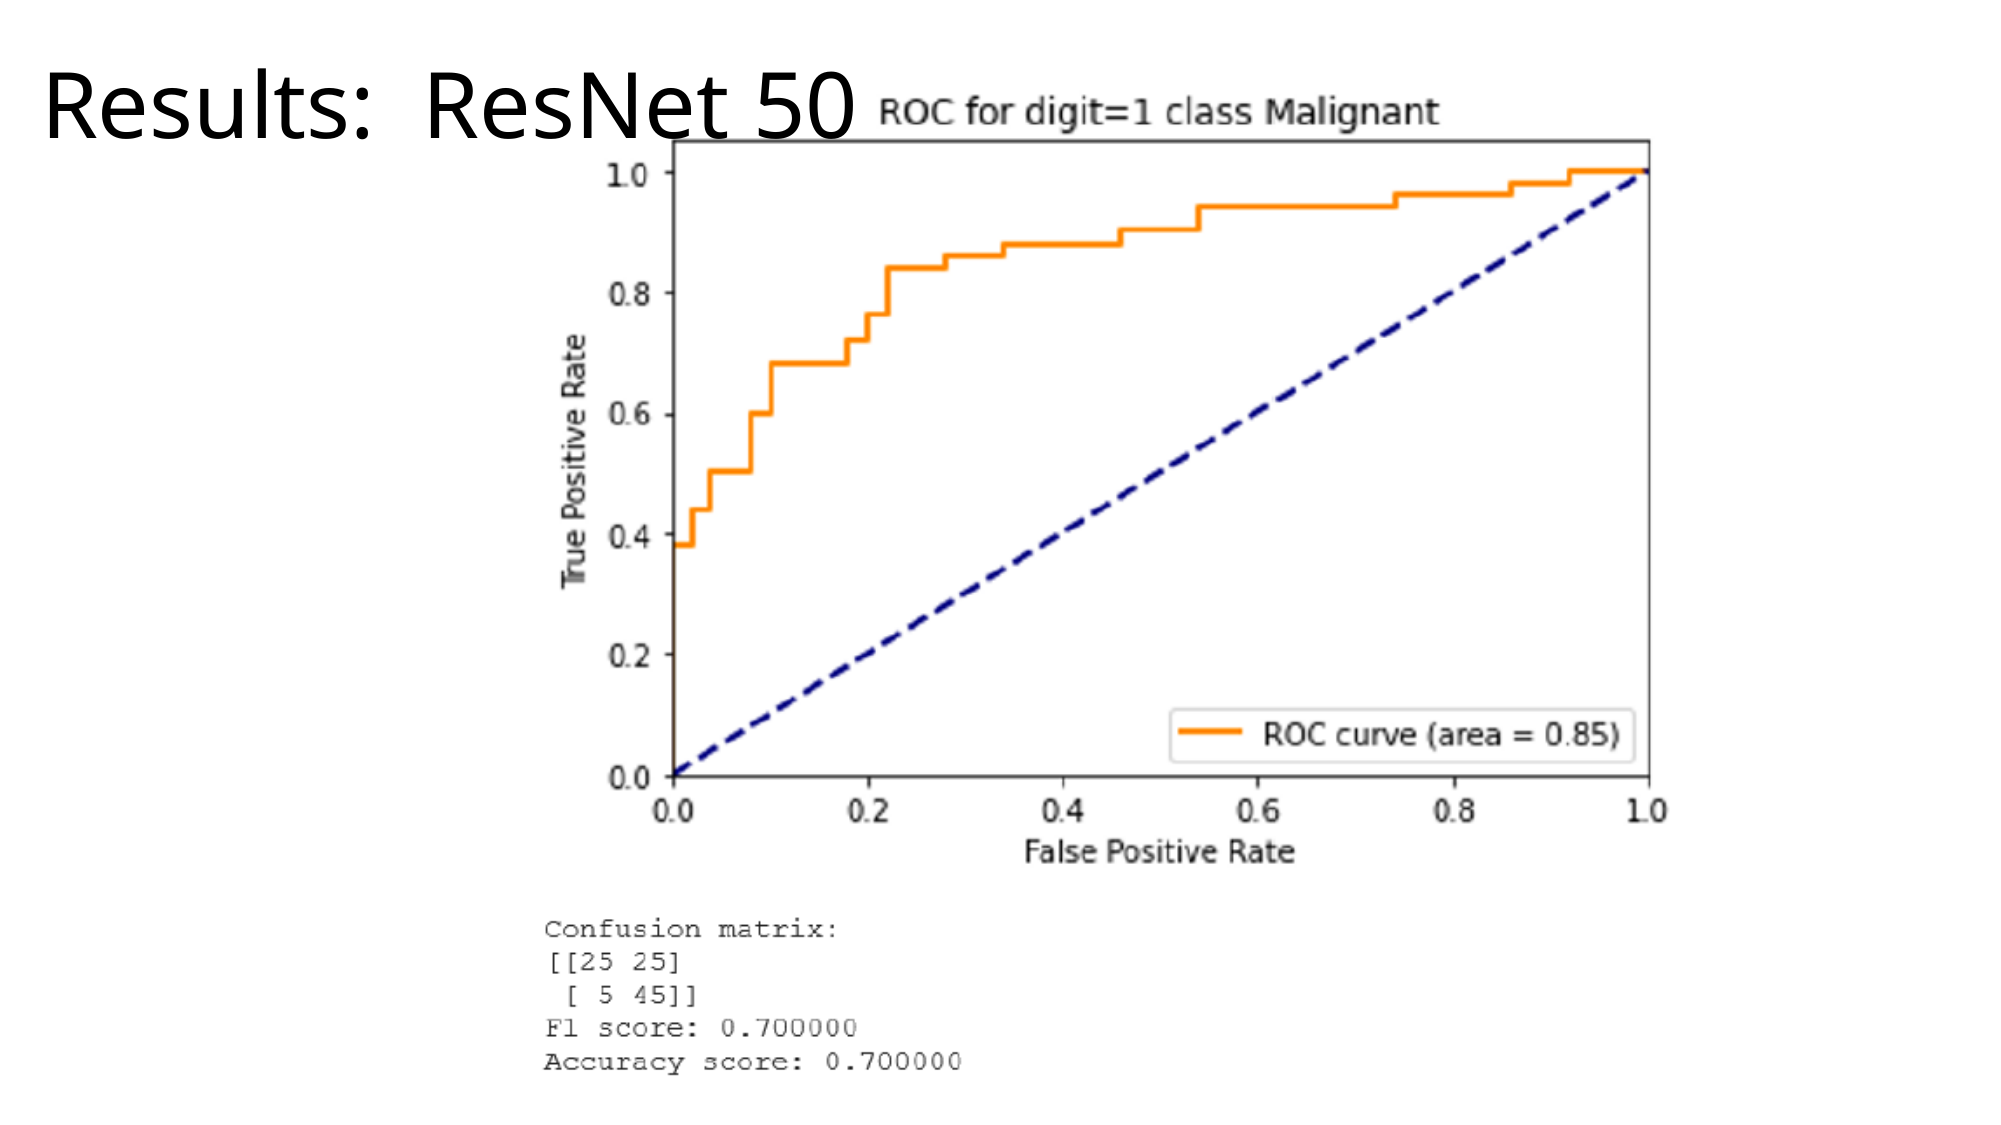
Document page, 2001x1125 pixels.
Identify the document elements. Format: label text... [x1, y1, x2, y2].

title Results: ResNet 50 [26, 0, 409, 218]
picture [409, 0, 1841, 1105]
